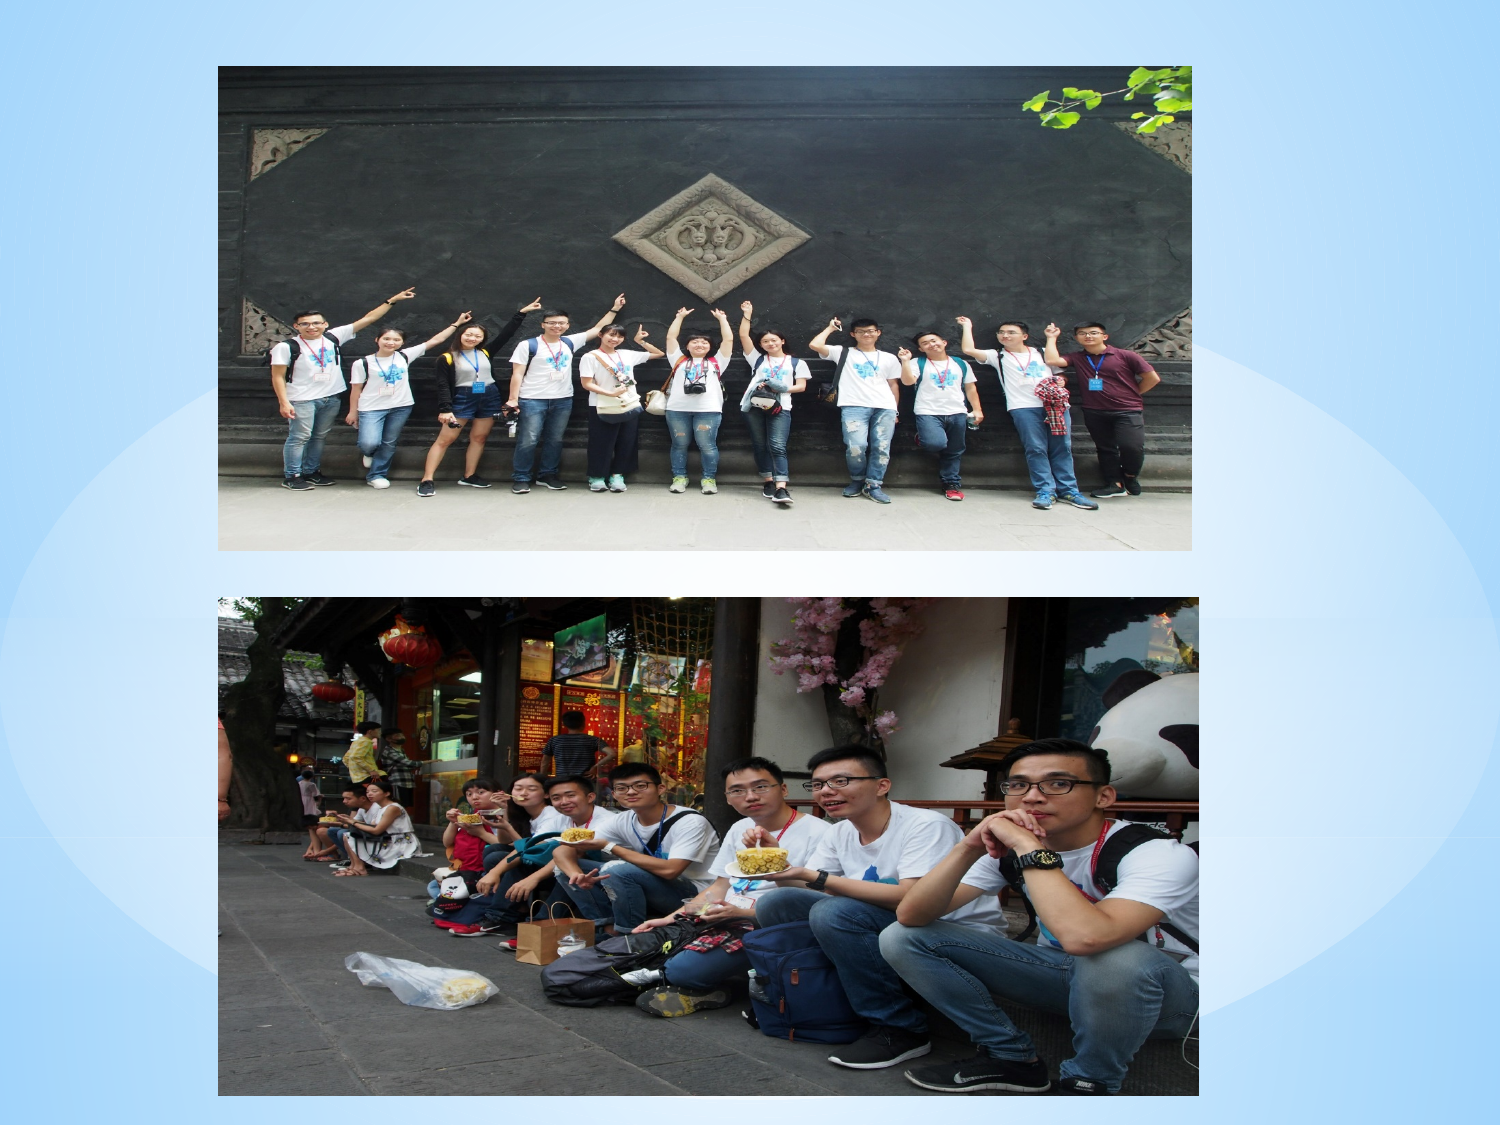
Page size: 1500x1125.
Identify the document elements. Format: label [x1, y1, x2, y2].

picture [218, 597, 1200, 1096]
list [218, 66, 1192, 551]
